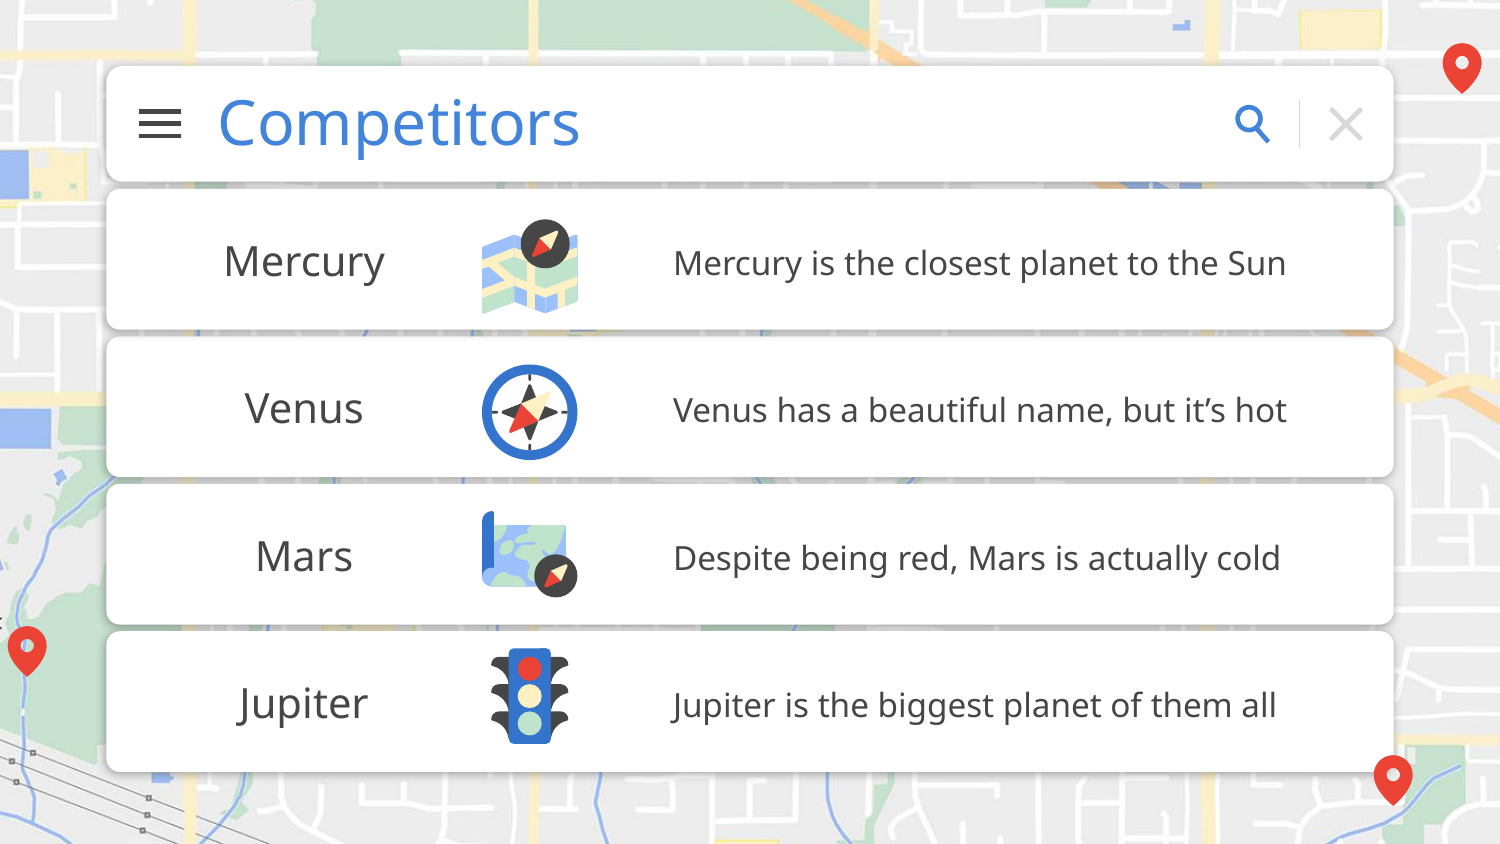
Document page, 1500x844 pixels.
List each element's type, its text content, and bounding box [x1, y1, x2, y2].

subtitle Despite being red, Mars is actually cold [673, 536, 1291, 587]
subtitle Jupiter is the biggest planet of them all [673, 684, 1291, 734]
subtitle Mercury is the closest planet to the Sun [673, 241, 1291, 292]
subtitle Mars [209, 529, 399, 579]
text_box [106, 338, 1394, 478]
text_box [481, 219, 578, 314]
text_box [106, 188, 1394, 330]
subtitle Mercury [209, 234, 399, 284]
text_box [106, 631, 1394, 772]
subtitle Venus has a beautiful name, but it’s hot [673, 389, 1291, 439]
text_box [481, 364, 578, 461]
subtitle Venus [209, 382, 399, 432]
text_box [1373, 755, 1413, 806]
subtitle Jupiter [209, 677, 399, 727]
text_box [106, 483, 1394, 625]
title Competitors [217, 83, 1382, 162]
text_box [481, 510, 578, 598]
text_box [490, 648, 569, 745]
picture [0, 0, 1500, 844]
